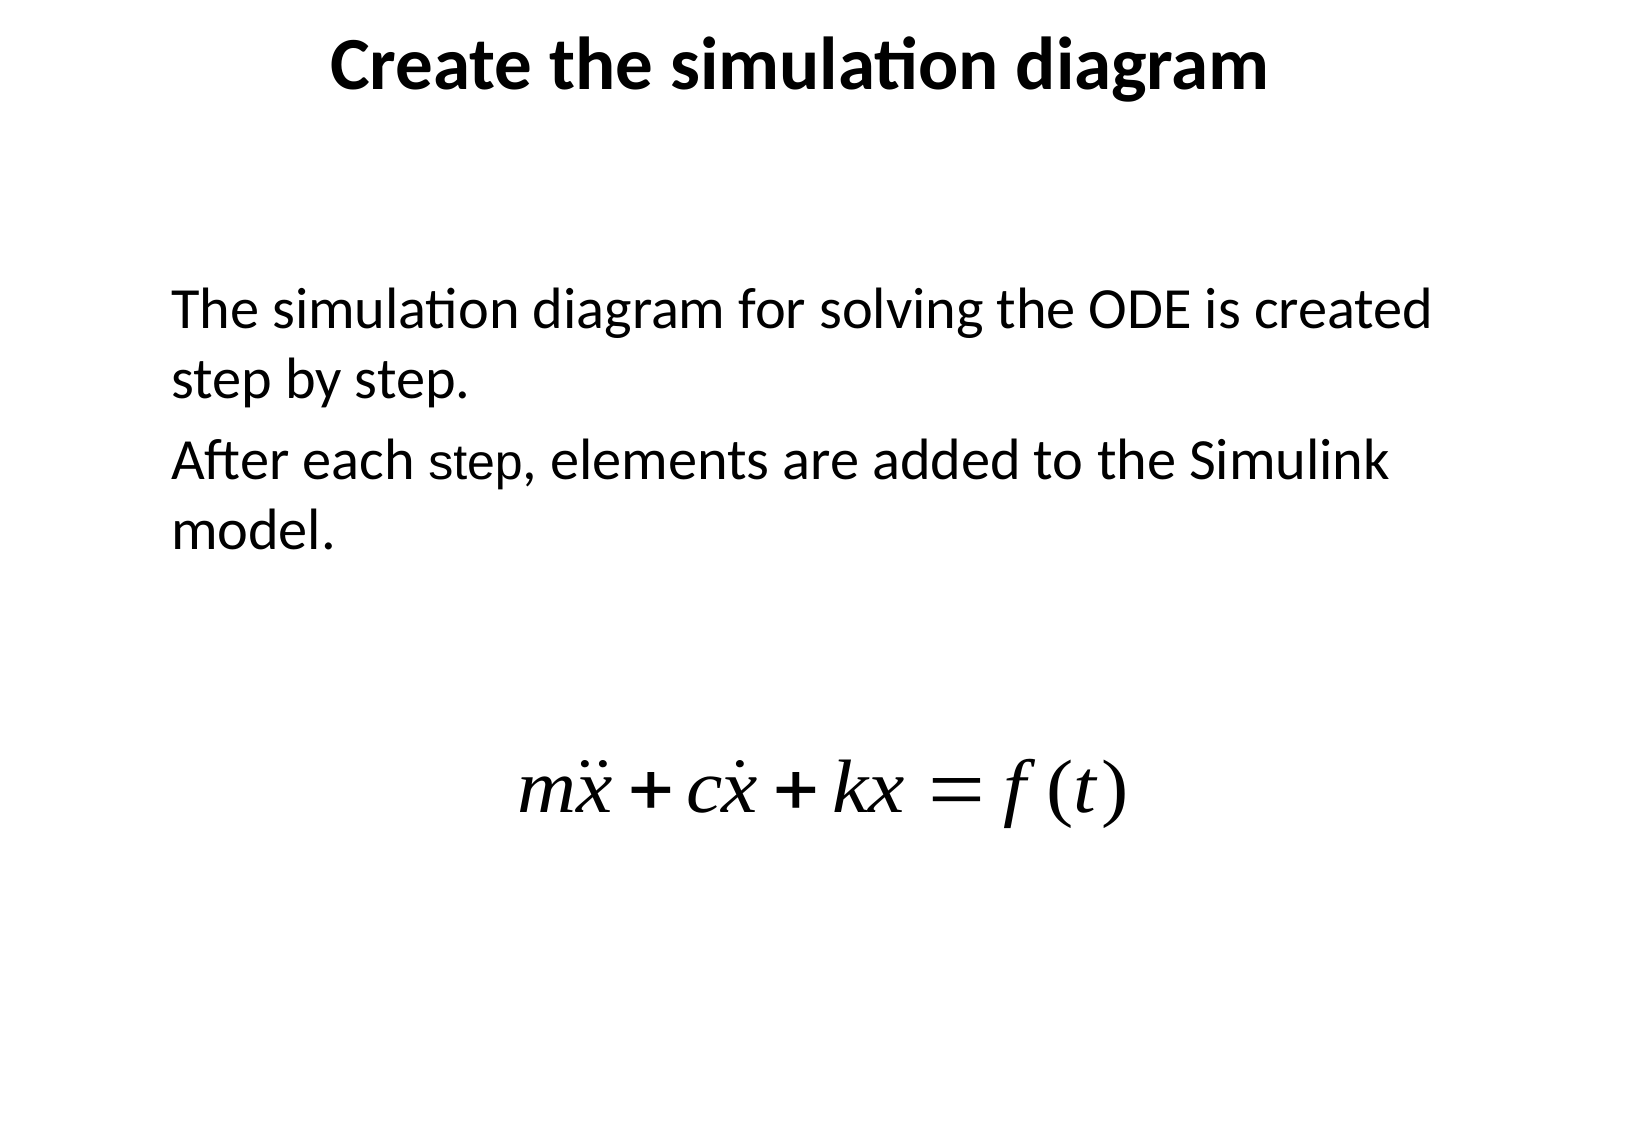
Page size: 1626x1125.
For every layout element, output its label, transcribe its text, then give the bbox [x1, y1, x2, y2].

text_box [511, 752, 1136, 839]
list The simulation diagram for solving the ODE is created step by step. After each step, elements are added to the Simulink model. [81, 262, 1544, 625]
text_box Create the simulation diagram [77, 0, 1541, 119]
